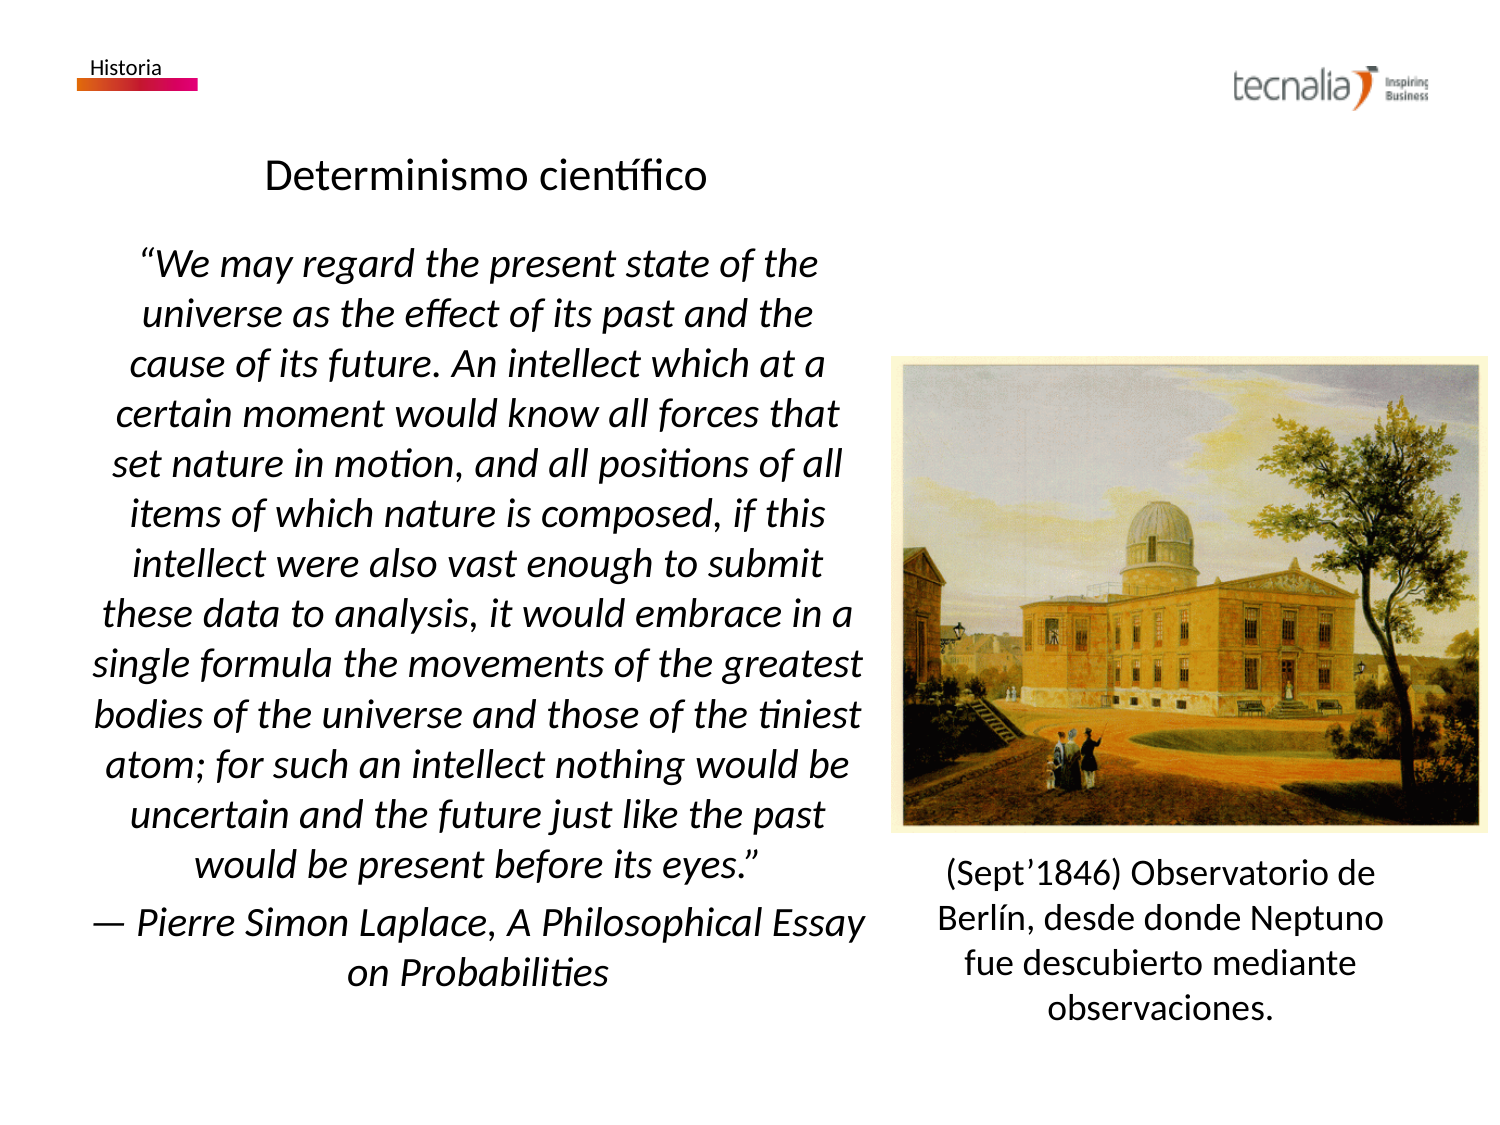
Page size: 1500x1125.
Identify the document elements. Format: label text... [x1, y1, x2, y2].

text_box Historia [75, 45, 426, 90]
text_box Determinismo científico [249, 137, 724, 208]
text_box (Sept’1846) Observatorio de Berlín, desde donde Neptuno fue descubierto mediante observaciones. [903, 841, 1419, 1036]
picture [890, 355, 1488, 833]
list “We may regard the present state of the universe as the effect of its past and the cause of its future. An intellect which at a certain moment would know all forces that set nature in motion, and all positions of all items of which nature is composed, if this intellect were also vast enough to submit these data to analysis, it would embrace in a single formula the movements of the greatest bodies of the universe and those of the tiniest atom; for such an intellect nothing would be uncertain and the future just like the past would be present before its eyes.” — Pierre Simon Laplace, A Philosophical Essay on Probabilities [75, 228, 882, 877]
